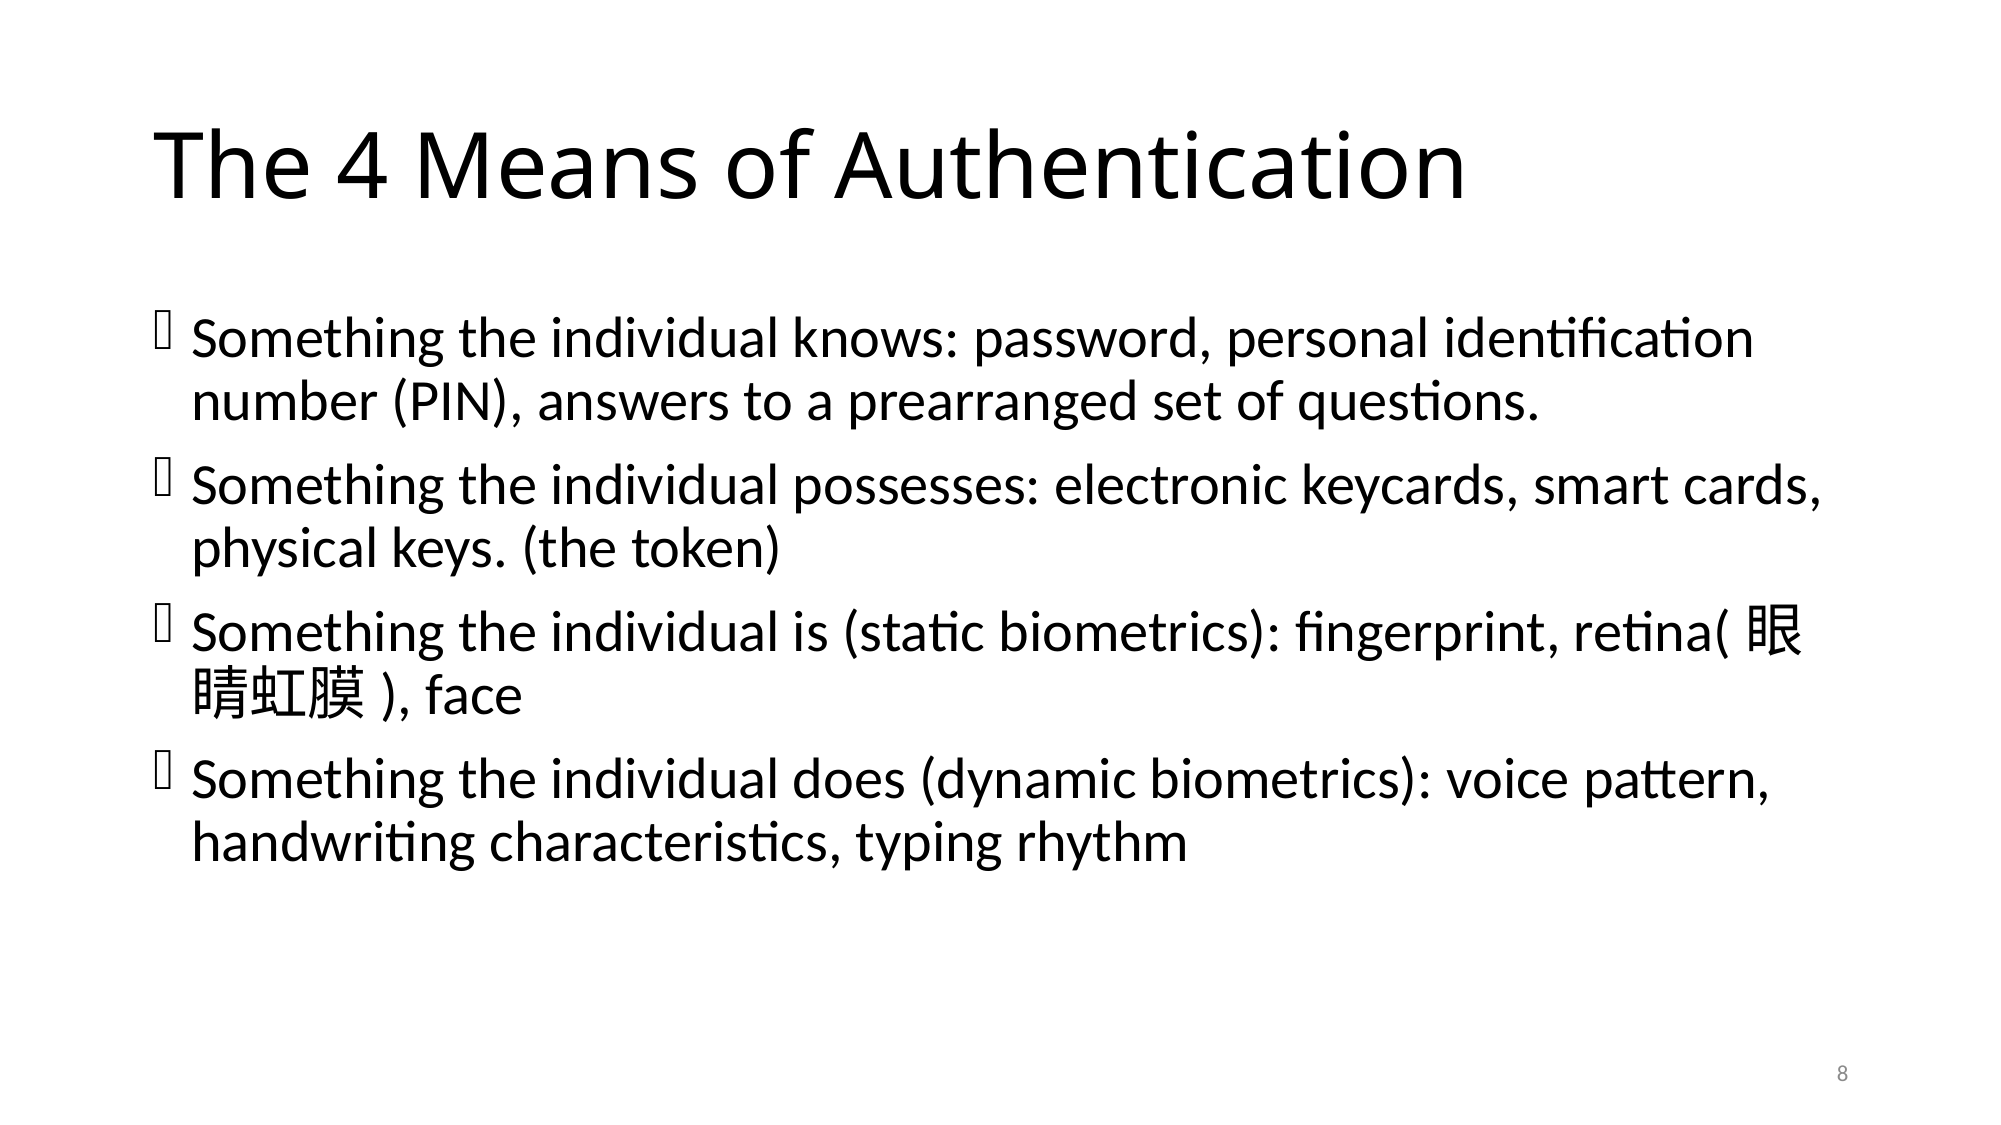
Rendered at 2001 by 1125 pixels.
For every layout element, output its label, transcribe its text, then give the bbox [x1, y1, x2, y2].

title The 4 Means of Authentication [138, 60, 1864, 278]
list Something the individual knows: password, personal identification number (PIN), answers to a prearranged set of questions. Something the individual possesses: electronic keycards, smart cards, physical keys. (the token) Something the individual is (static biometrics): fingerprint, retina(眼睛虹膜), face Something the individual does (dynamic biometrics): voice pattern, handwriting characteristics, typing rhythm [138, 299, 1864, 1014]
slide_number 8 [1413, 1042, 1864, 1103]
